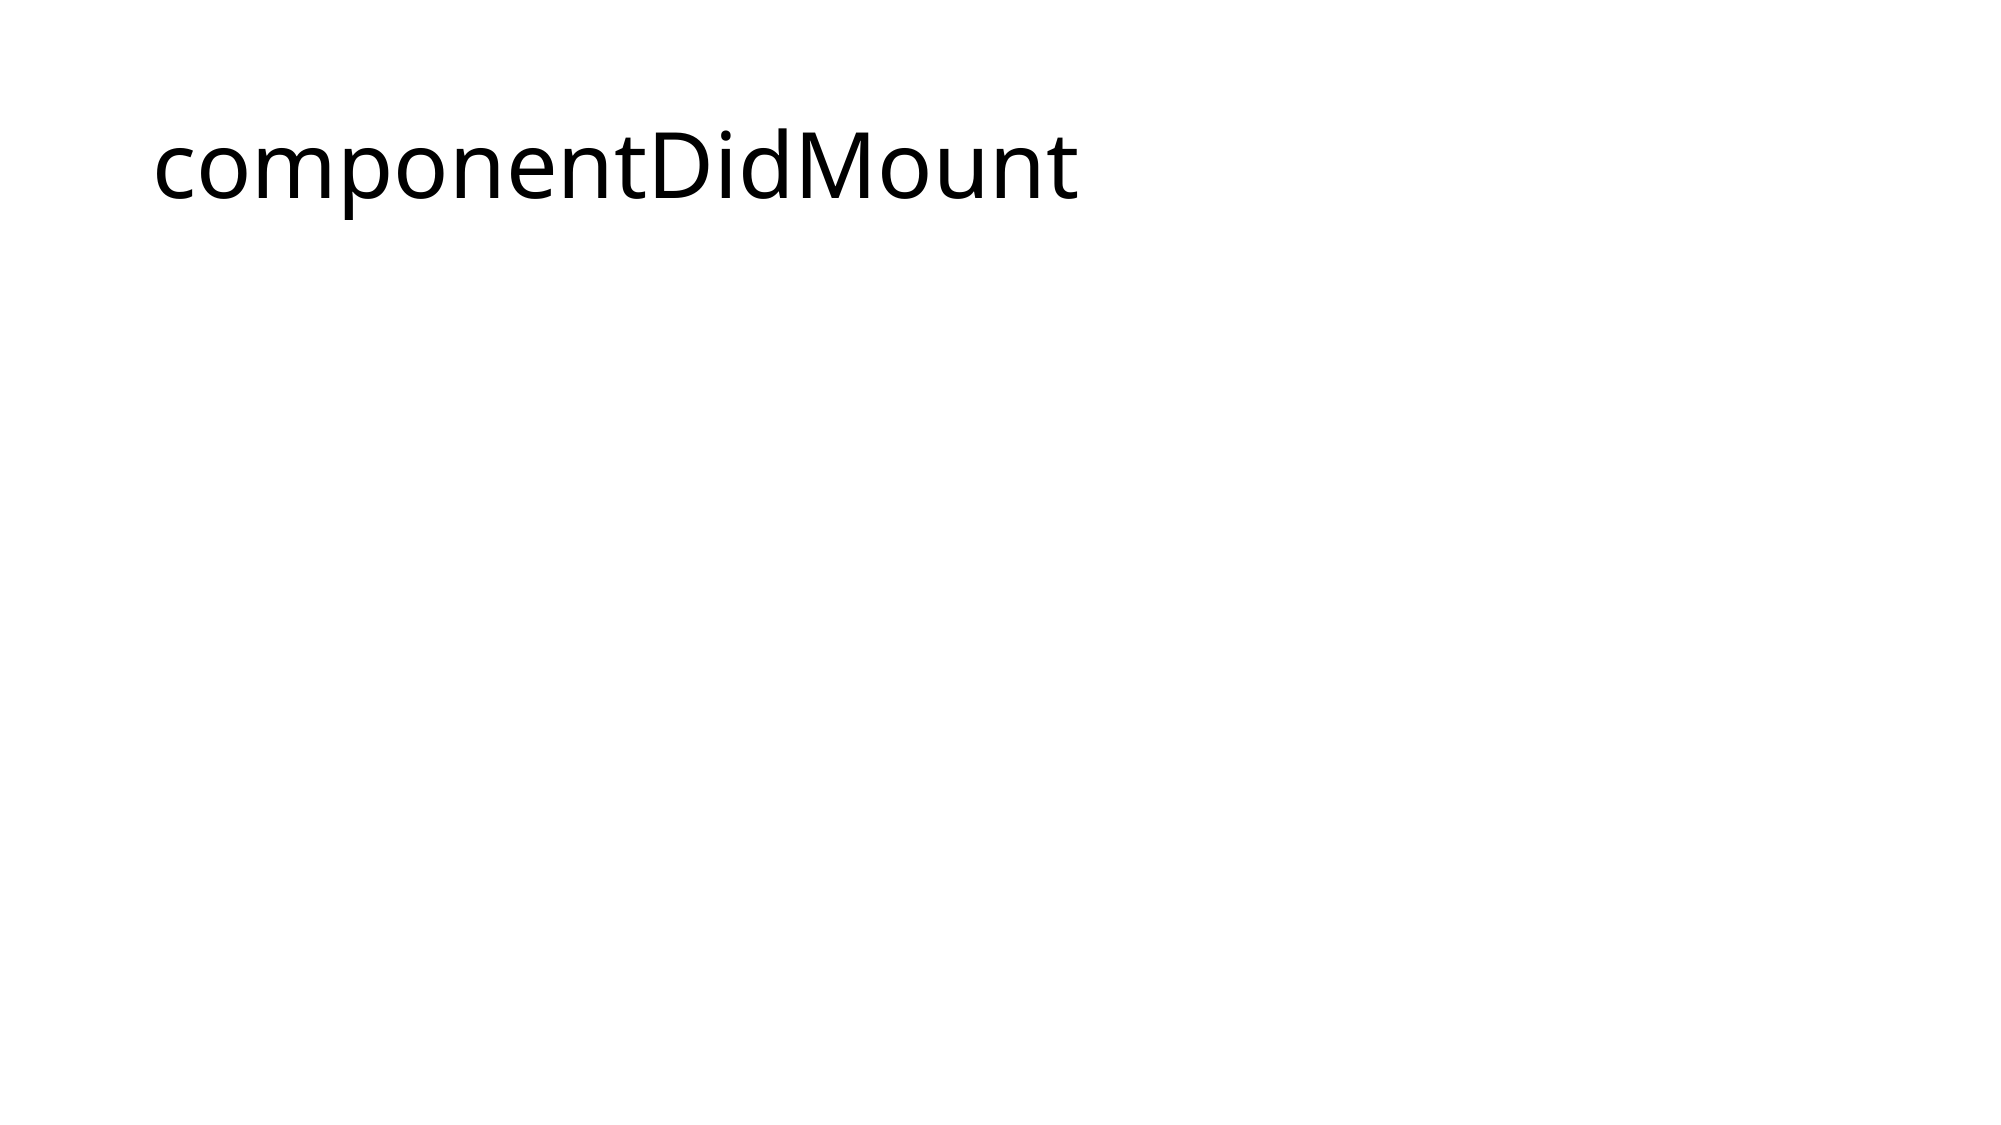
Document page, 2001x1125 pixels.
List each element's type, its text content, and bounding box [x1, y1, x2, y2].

title componentDidMount [137, 59, 1863, 278]
